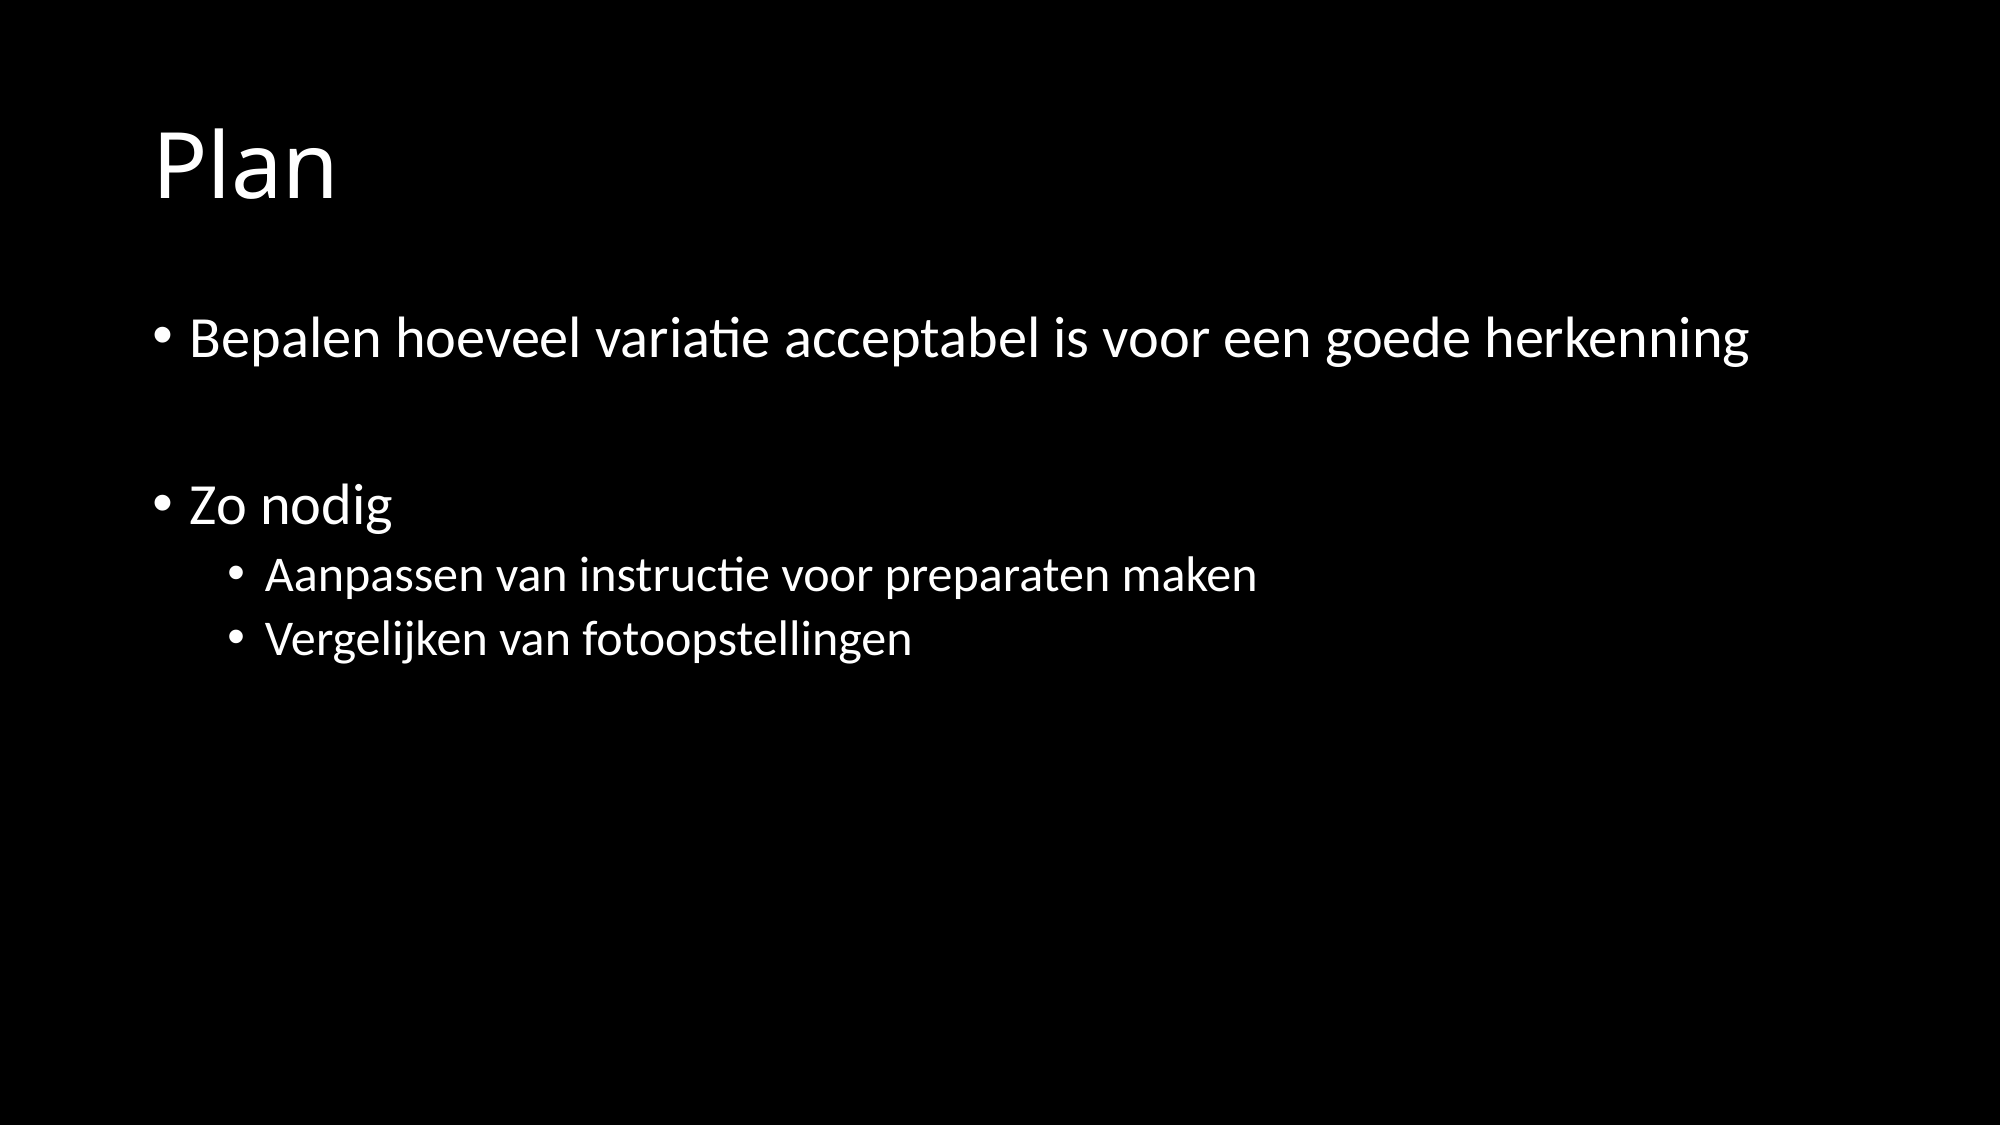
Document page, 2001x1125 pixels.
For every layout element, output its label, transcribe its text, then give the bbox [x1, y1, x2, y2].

title Plan [137, 59, 1863, 278]
list Bepalen hoeveel variatie acceptabel is voor een goede herkenning Zo nodig Aanpassen van instructie voor preparaten maken Vergelijken van fotoopstellingen [137, 299, 1863, 1014]
